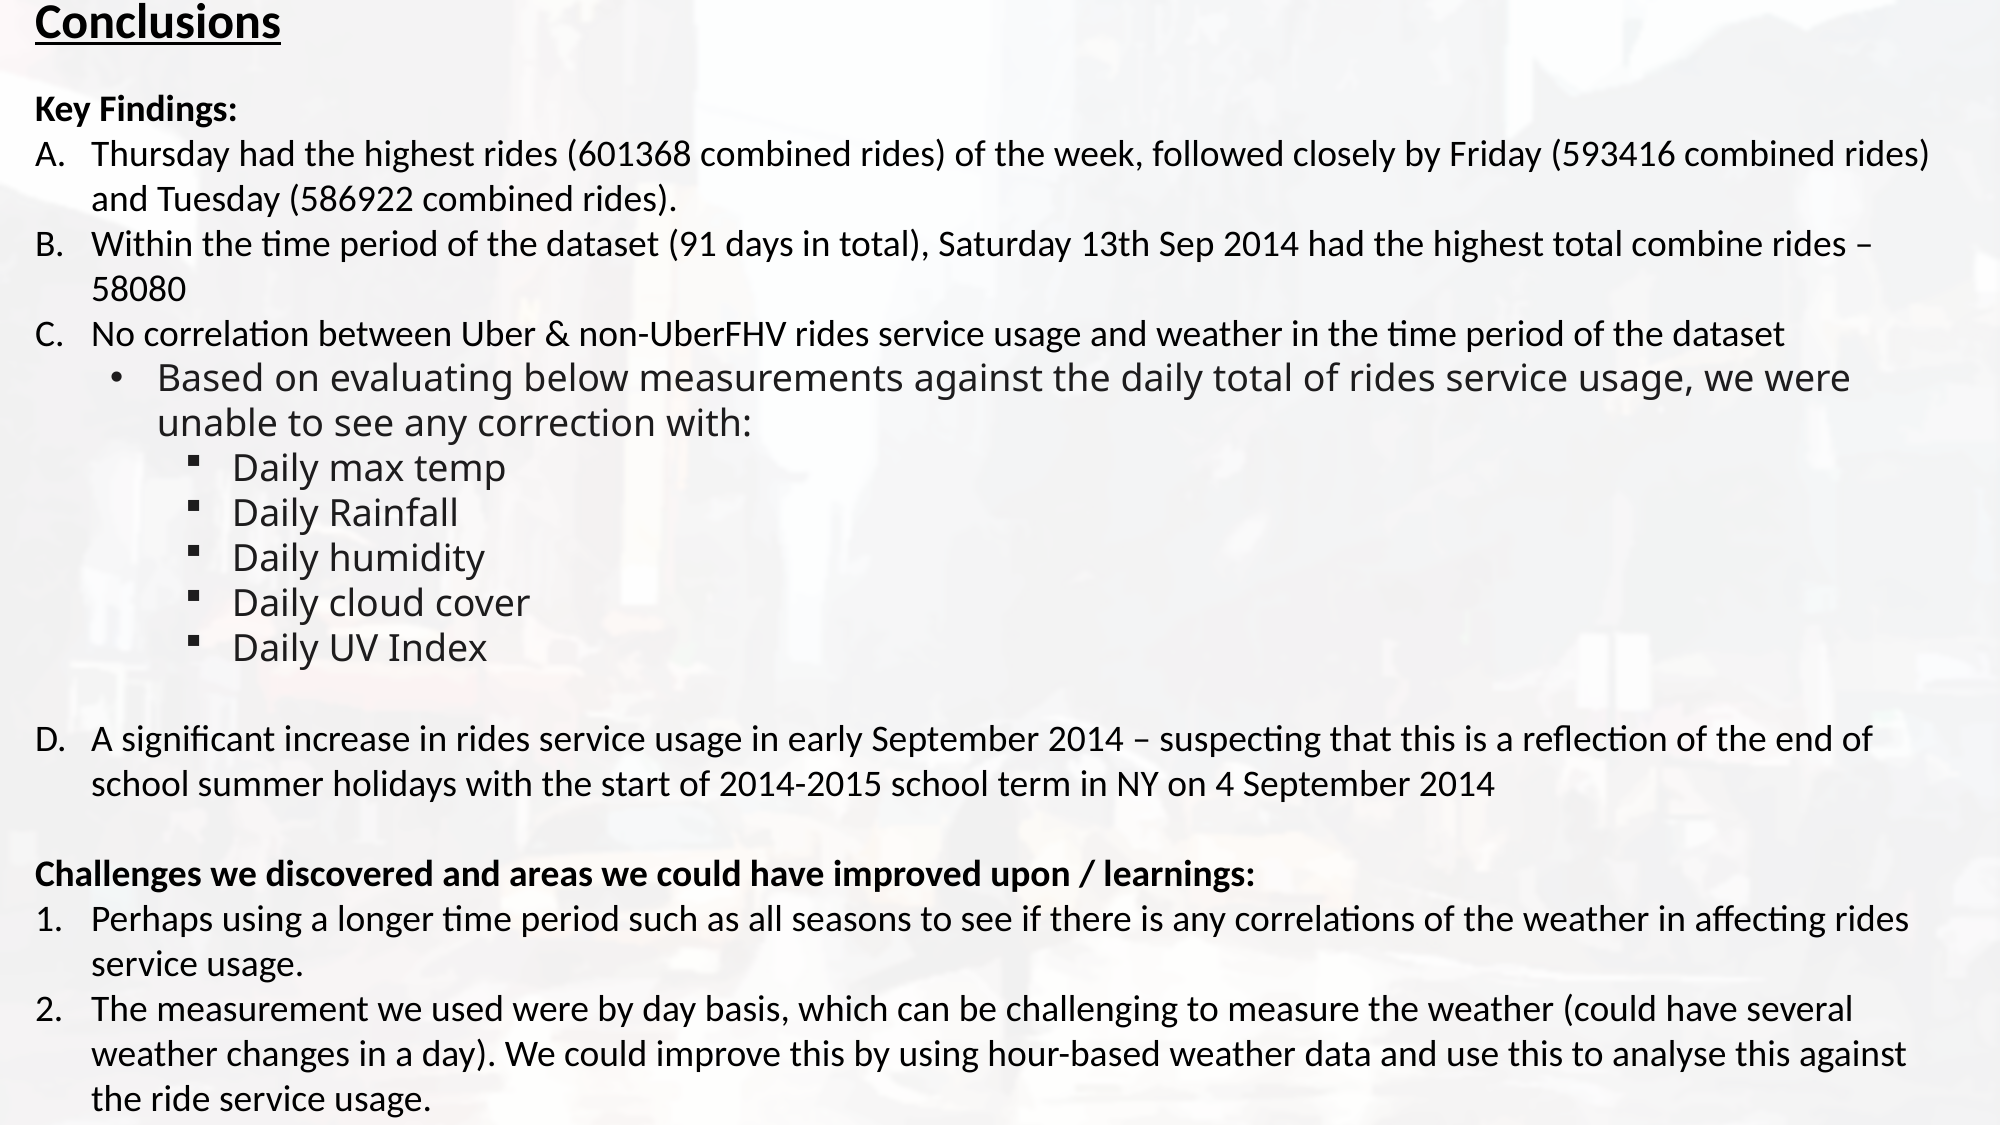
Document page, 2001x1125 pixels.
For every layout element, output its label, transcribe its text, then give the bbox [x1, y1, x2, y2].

text_box Conclusions Key Findings: Thursday had the highest rides (601368 combined rides) of the week, followed closely by Friday (593416 combined rides) and Tuesday (586922 combined rides). Within the time period of the dataset (91 days in total), Saturday 13th Sep 2014 had the highest total combine rides – 58080 No correlation between Uber & non-UberFHV rides service usage and weather in the time period of the dataset Based on evaluating below measurements against the daily total of rides service usage, we were unable to see any correction with: Daily max temp Daily Rainfall Daily humidity Daily cloud cover Daily UV Index A significant increase in rides service usage in early September 2014 – suspecting that this is a reflection of the end of school summer holidays with the start of 2014-2015 school term in NY on 4 September 2014 Challenges we discovered and areas we could have improved upon / learnings: Perhaps using a longer time period such as all seasons to see if there is any correlations of the weather in affecting rides service usage. The measurement we used were by day basis, which can be challenging to measure the weather (could have several weather changes in a day). We could improve this by using hour-based weather data and use this to analyse this against the ride service usage. [20, 0, 1980, 1125]
